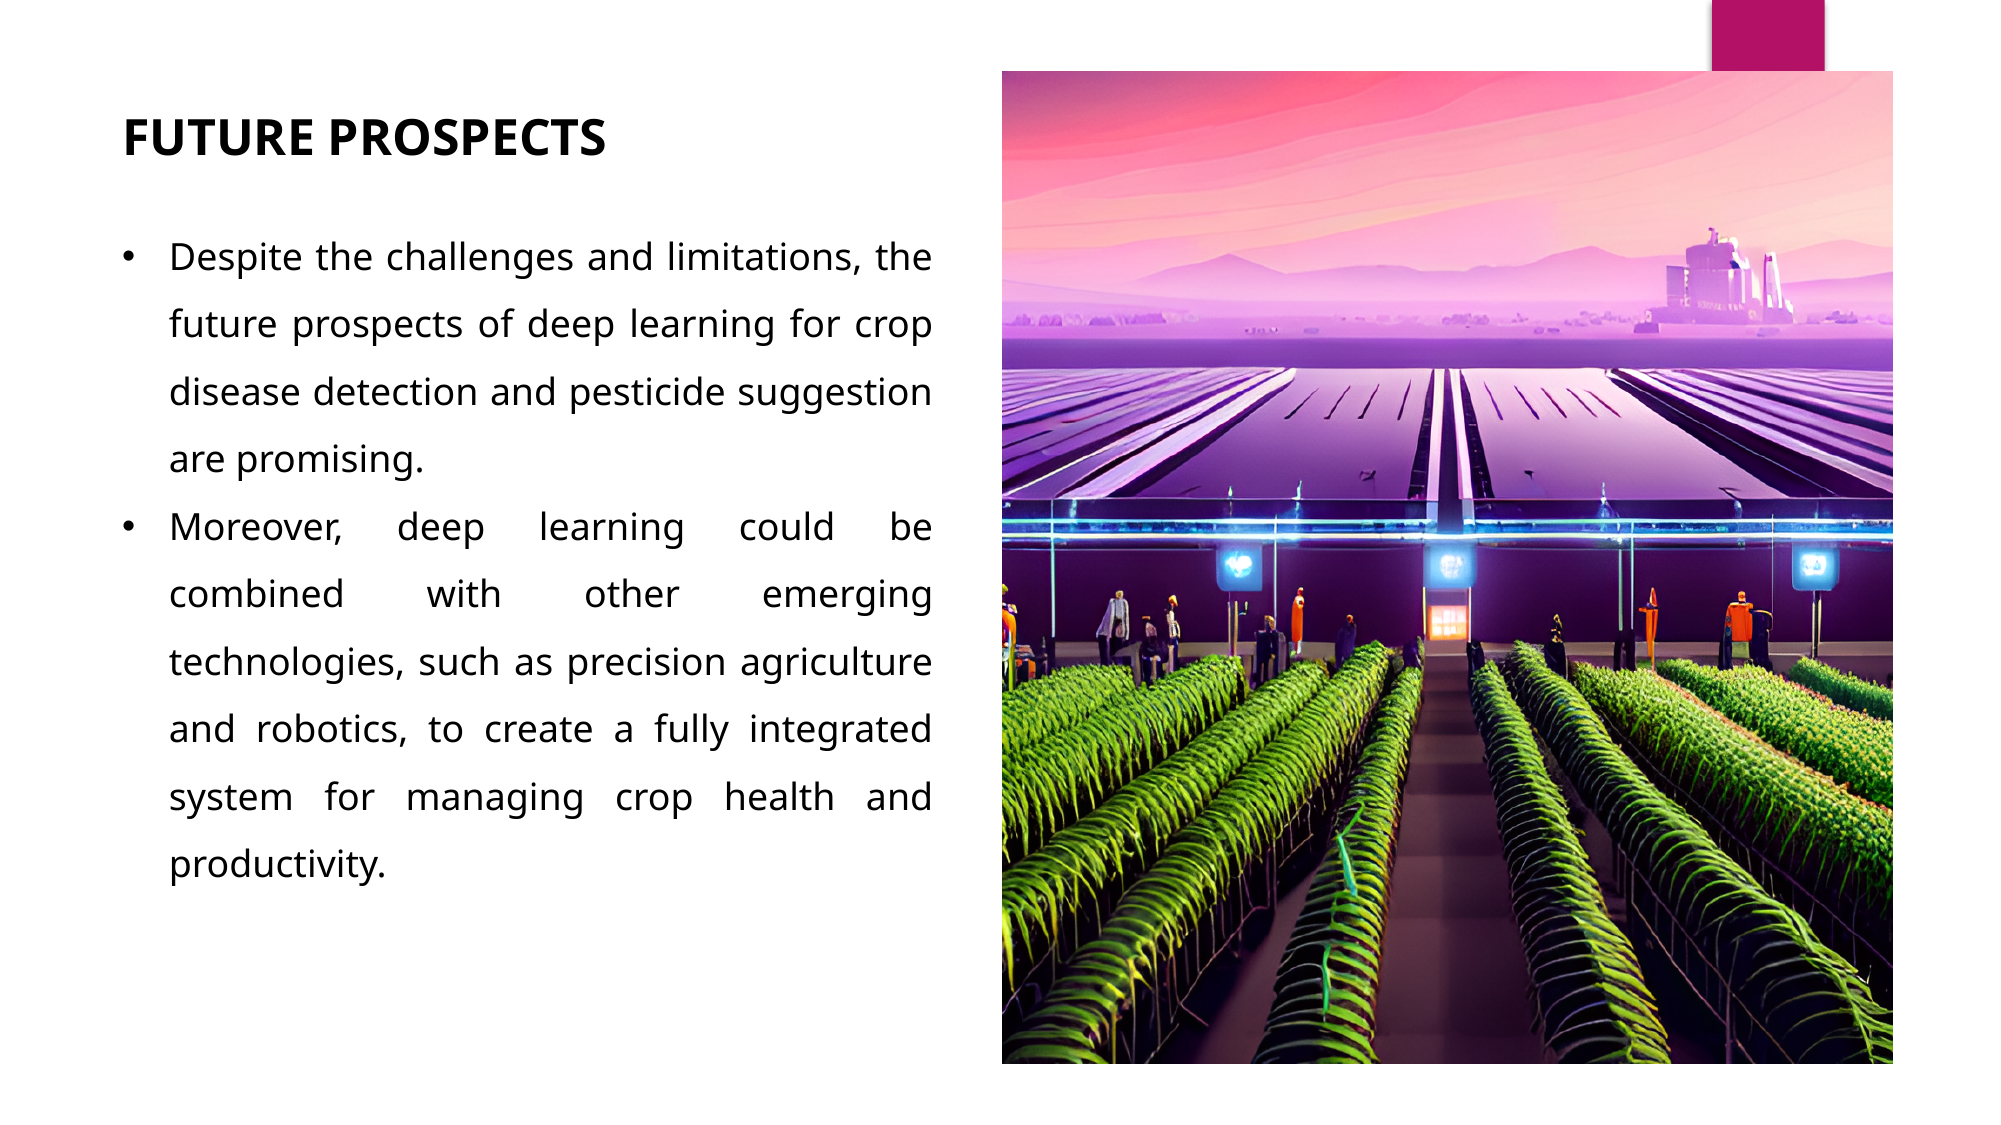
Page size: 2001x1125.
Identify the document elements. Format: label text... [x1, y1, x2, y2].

text_box FUTURE PROSPECTS Despite the challenges and limitations, the future prospects of deep learning for crop disease detection and pesticide suggestion are promising. Moreover, deep learning could be combined with other emerging technologies, such as precision agriculture and robotics, to create a fully integrated system for managing crop health and productivity. [107, 97, 949, 893]
picture [1001, 71, 1893, 1064]
